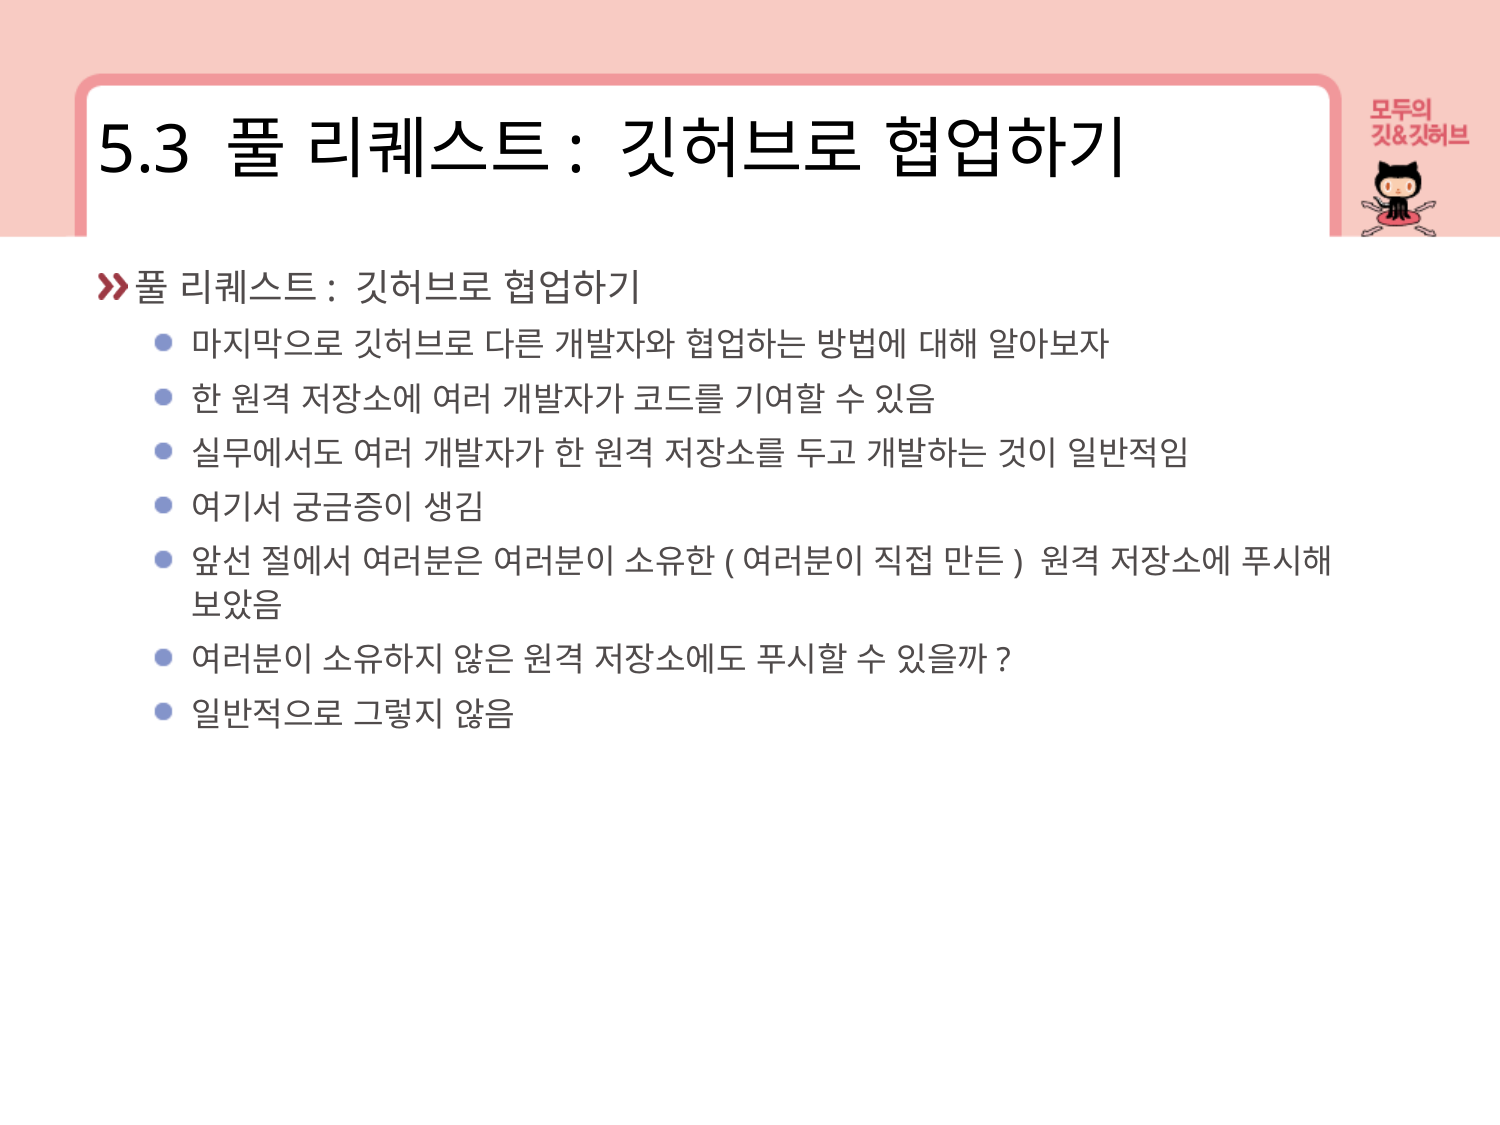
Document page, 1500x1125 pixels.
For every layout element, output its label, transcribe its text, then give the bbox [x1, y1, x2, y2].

text_box 풀 리퀘스트: 깃허브로 협업하기 마지막으로 깃허브로 다른 개발자와 협업하는 방법에 대해 알아보자 한 원격 저장소에 여러 개발자가 코드를 기여할 수 있음 실무에서도 여러 개발자가 한 원격 저장소를 두고 개발하는 것이 일반적임 여기서 궁금증이 생김 앞선 절에서 여러분은 여러분이 소유한(여러분이 직접 만든) 원격 저장소에 푸시해 보았음 여러분이 소유하지 않은 원격 저장소에도 푸시할 수 있을까? 일반적으로 그렇지 않음 [82, 252, 1413, 1067]
text_box 5.3 풀 리퀘스트: 깃허브로 협업하기 [82, 61, 1413, 193]
picture [0, 0, 1500, 1125]
